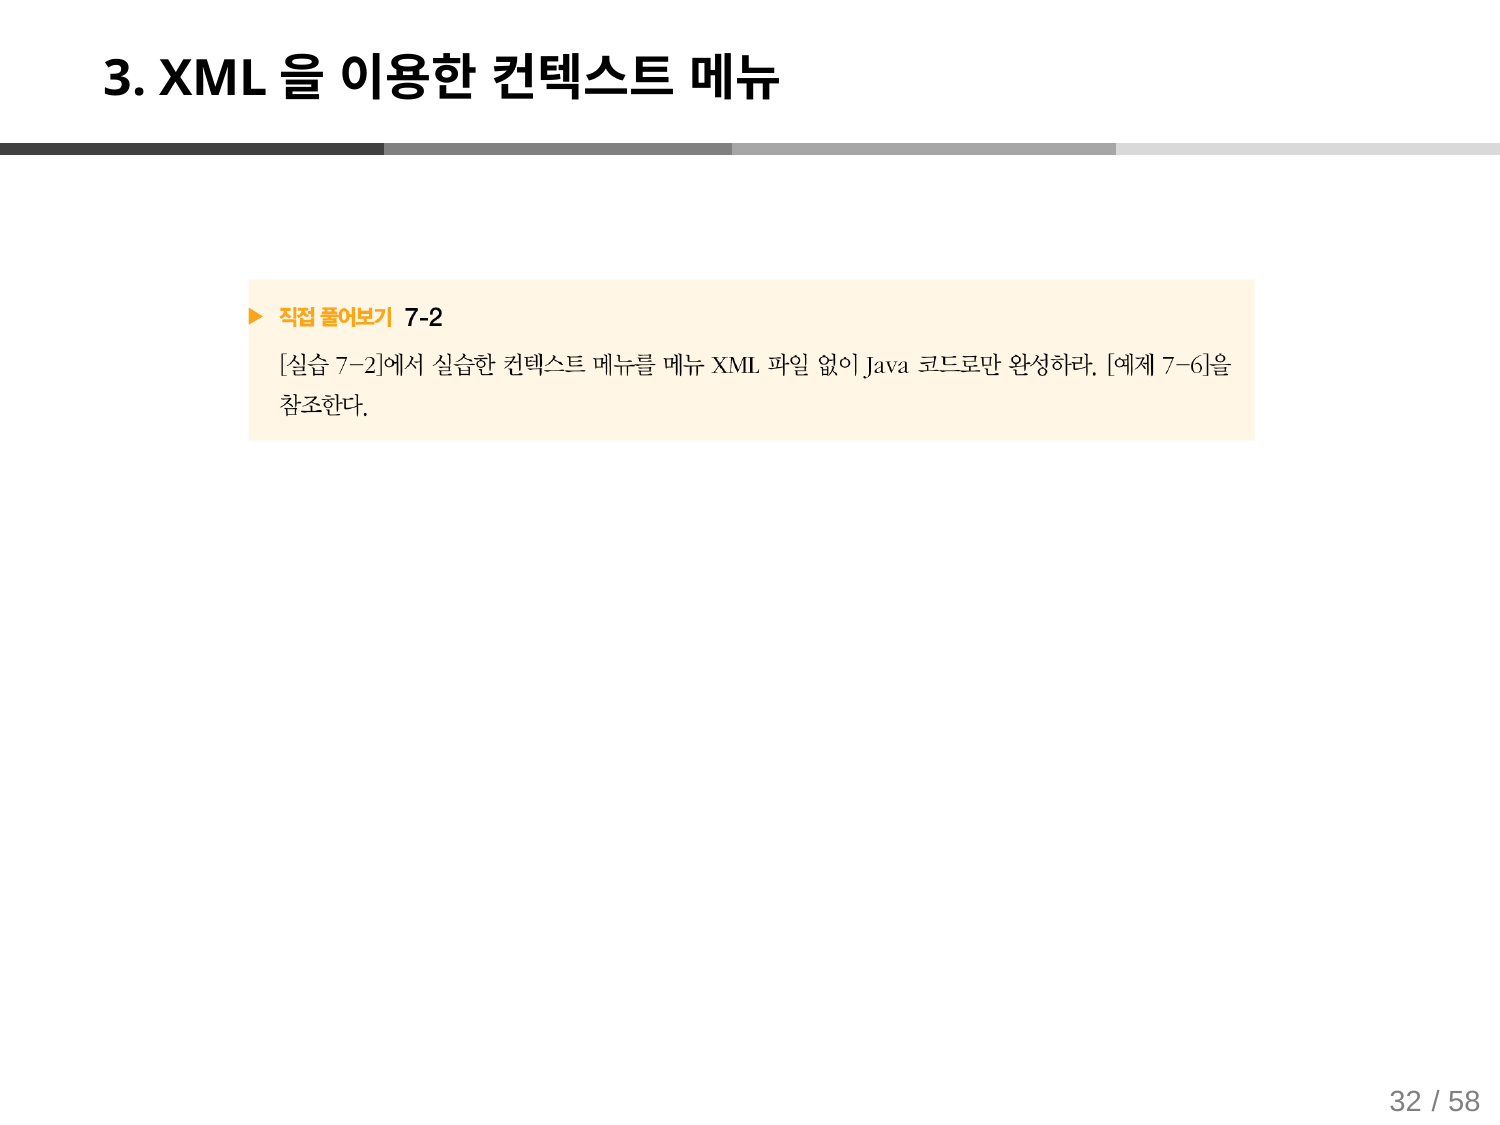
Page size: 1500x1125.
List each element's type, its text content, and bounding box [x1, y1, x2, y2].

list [243, 277, 1257, 447]
title 3. XML을 이용한 컨텍스트 메뉴 [88, 30, 1211, 121]
